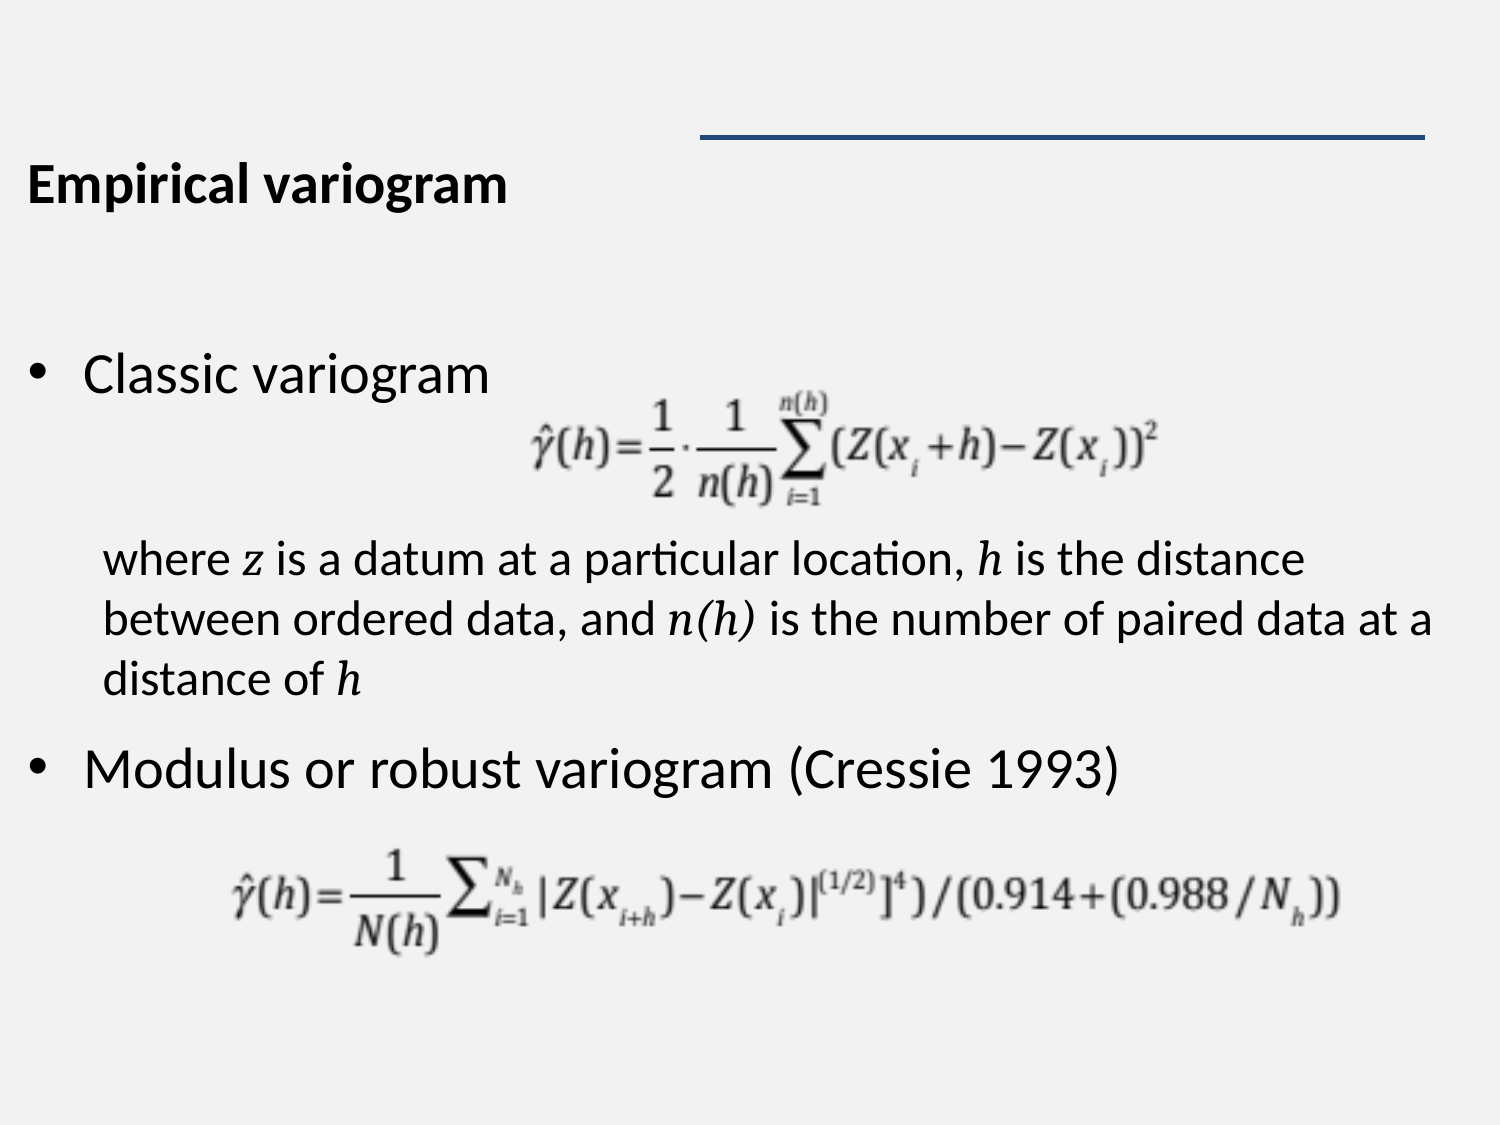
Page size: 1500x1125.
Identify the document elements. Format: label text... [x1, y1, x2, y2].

list Empirical variogram Classic variogram where z is a datum at a particular location, h is the distance between ordered data, and n(h) is the number of paired data at a distance of h Modulus or robust variogram (Cressie 1993) [12, 137, 1488, 1113]
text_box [227, 830, 1344, 959]
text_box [526, 377, 1162, 510]
